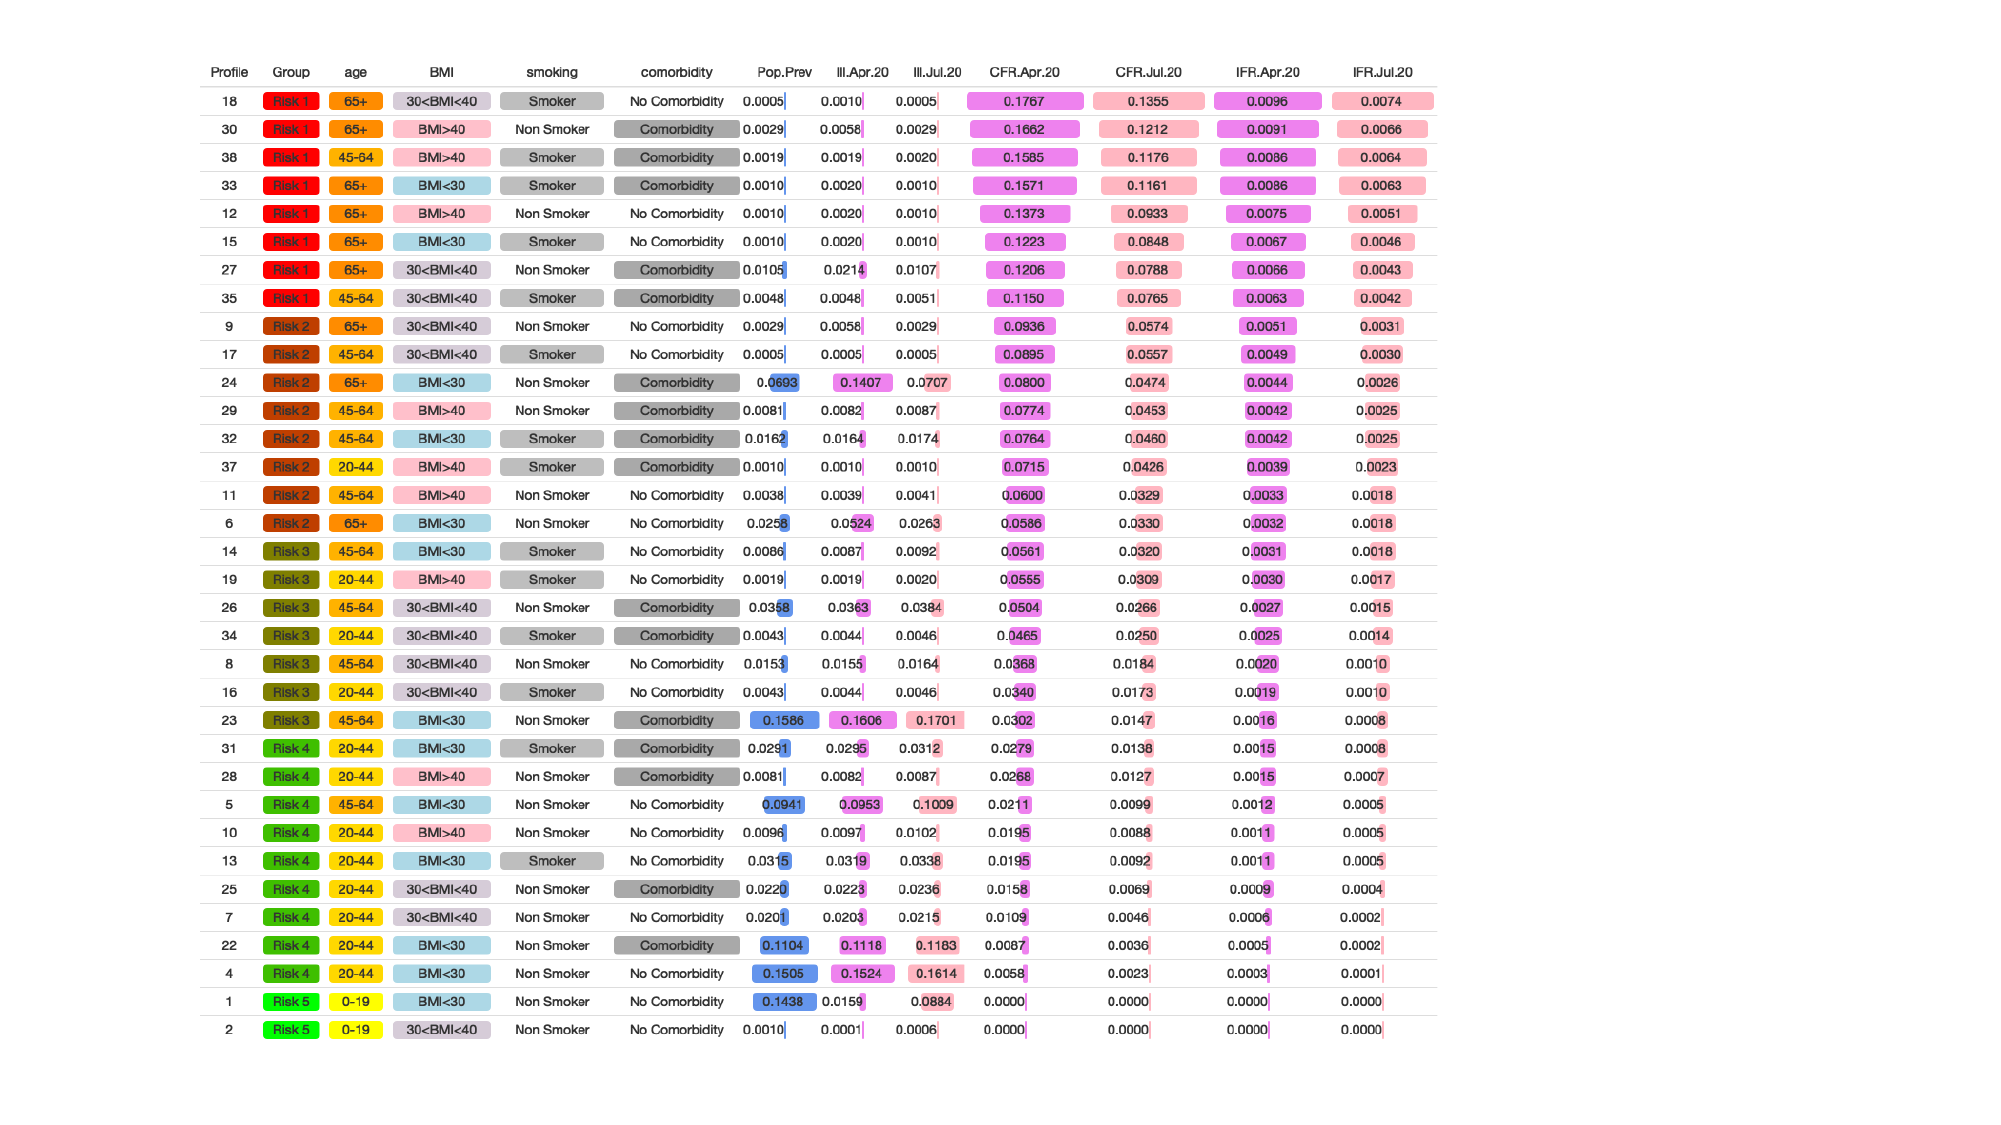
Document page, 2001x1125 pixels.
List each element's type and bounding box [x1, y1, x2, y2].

text_box [199, 58, 1438, 1043]
